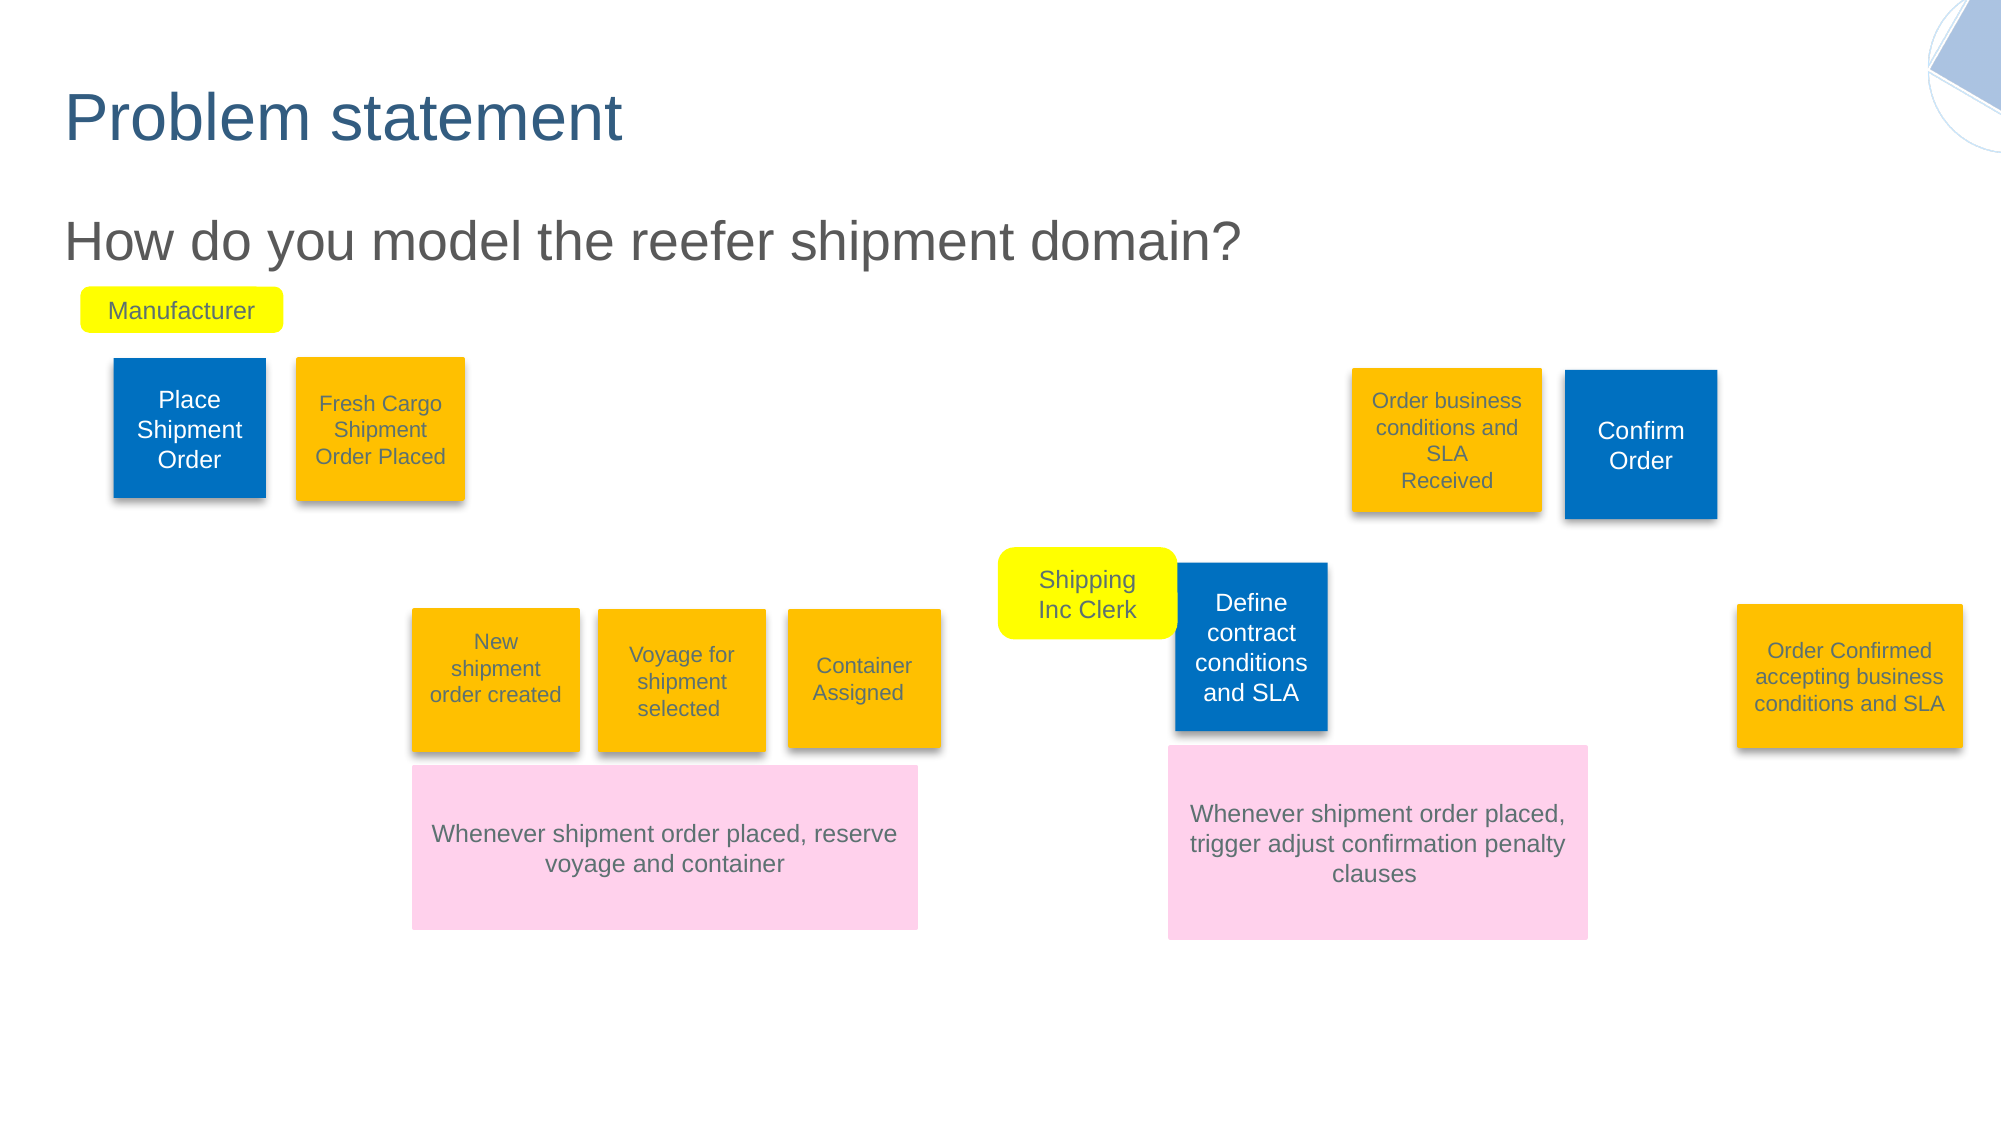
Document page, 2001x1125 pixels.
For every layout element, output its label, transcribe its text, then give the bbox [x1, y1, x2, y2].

title Problem statement [64, 9, 1850, 155]
text_box Fresh Cargo Shipment Order Placed [296, 357, 465, 501]
text_box Define contract conditions and SLA [1173, 560, 1330, 733]
list How do you model the reefer shipment domain? [64, 197, 1900, 317]
text_box Manufacturer [80, 286, 284, 333]
text_box Whenever shipment order placed, trigger adjust confirmation penalty clauses [1168, 745, 1588, 940]
text_box Voyage for shipment selected [598, 609, 766, 752]
text_box Whenever shipment order placed, reserve voyage and container [412, 765, 918, 930]
text_box Container Assigned [788, 609, 941, 748]
text_box Shipping Inc Clerk [997, 547, 1178, 640]
text_box [1924, 0, 2001, 154]
text_box Order Confirmed accepting business conditions and SLA [1737, 604, 1963, 748]
text_box Place Shipment Order [112, 356, 268, 500]
text_box Order business conditions and SLA Received [1352, 368, 1542, 512]
text_box Confirm Order [1563, 368, 1719, 521]
text_box New shipment order created [412, 608, 580, 752]
